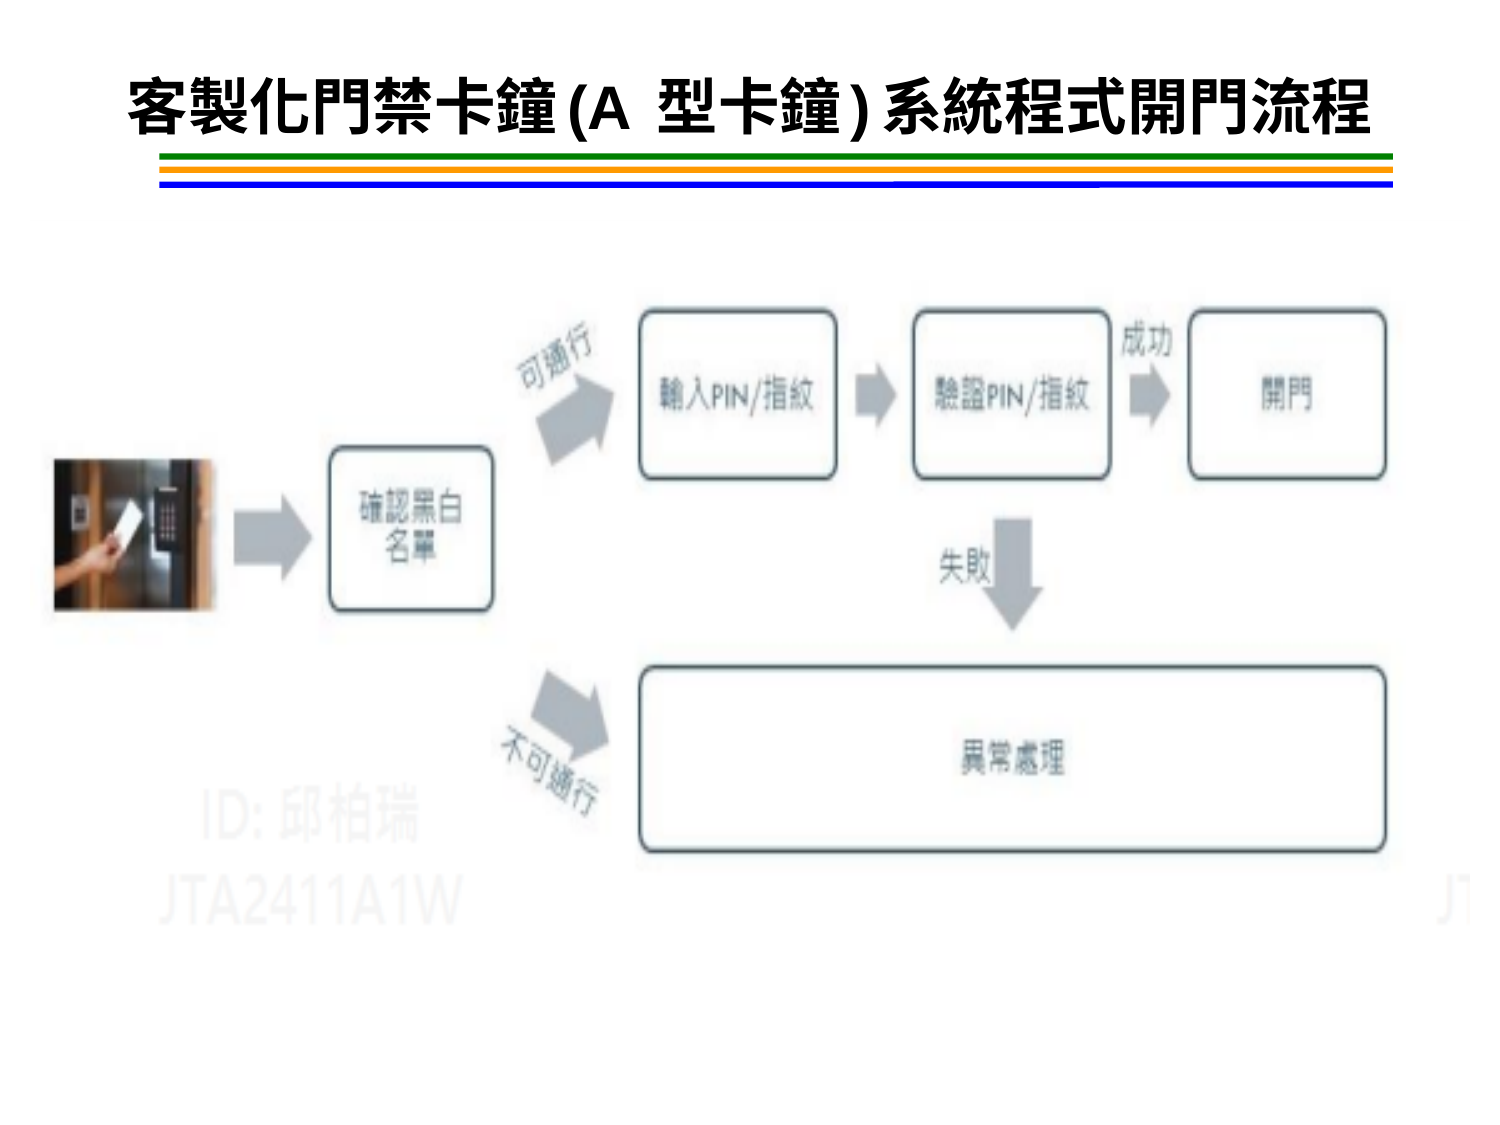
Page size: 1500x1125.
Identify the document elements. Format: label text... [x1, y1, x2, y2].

text_box 客製化門禁卡鐘(A 型卡鐘)系統程式開門流程 [74, 41, 1425, 149]
picture [30, 219, 1470, 929]
